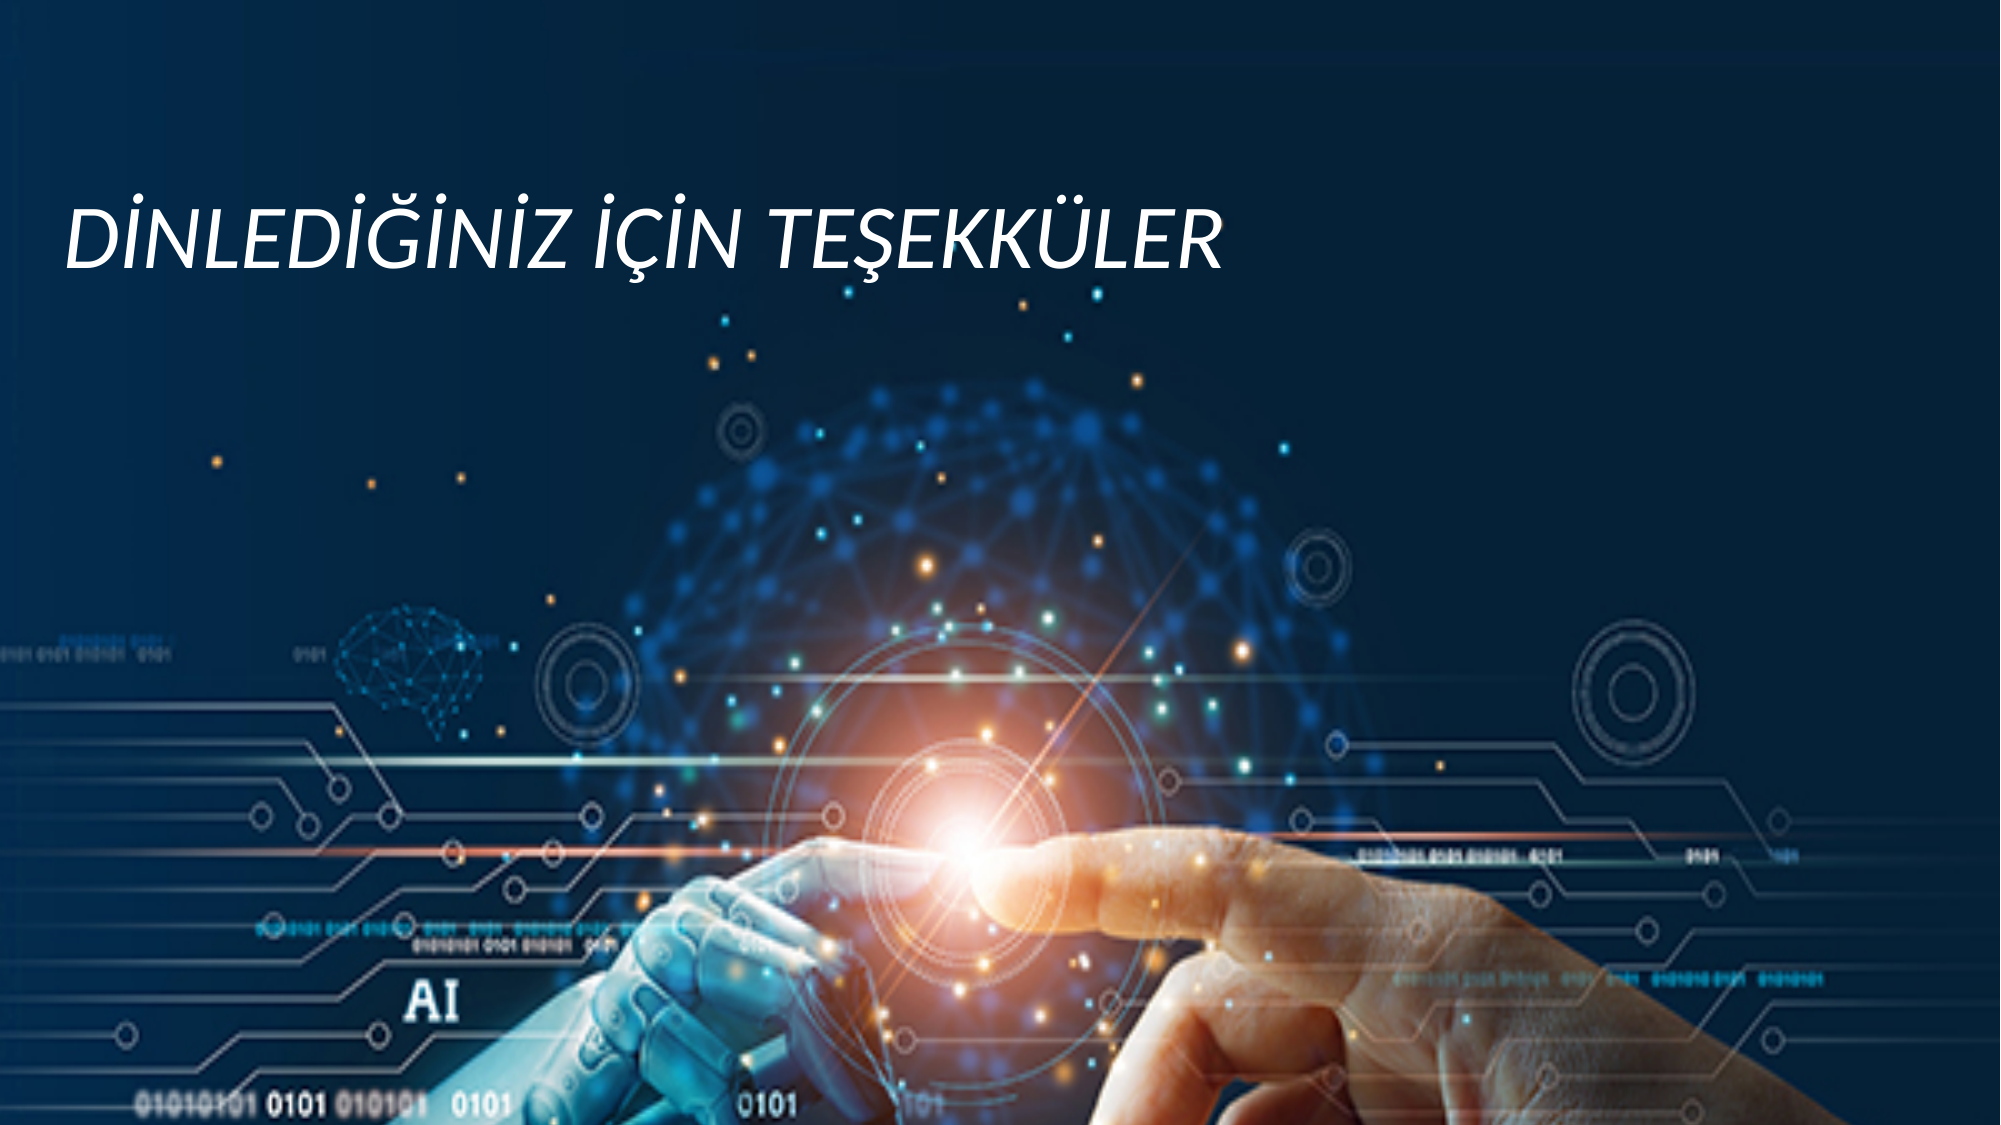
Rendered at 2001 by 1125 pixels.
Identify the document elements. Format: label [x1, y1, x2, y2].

list [0, 0, 2000, 1125]
